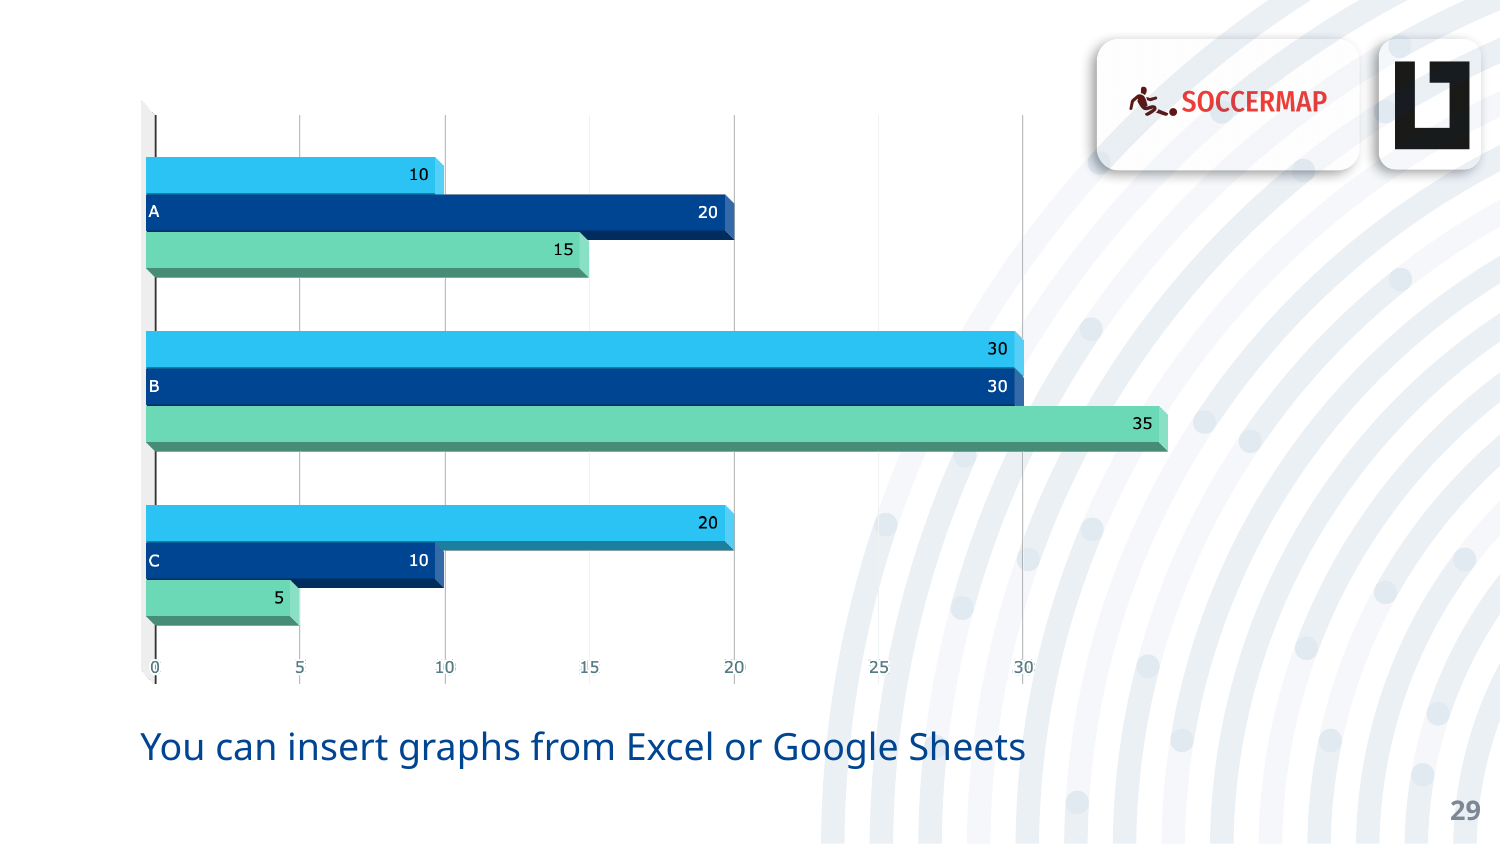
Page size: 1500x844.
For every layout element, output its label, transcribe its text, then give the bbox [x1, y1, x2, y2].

picture [139, 38, 1360, 685]
slide_number 29 [1391, 779, 1482, 844]
picture [1378, 38, 1482, 170]
list You can insert graphs from Excel or Google Sheets [140, 722, 1360, 772]
